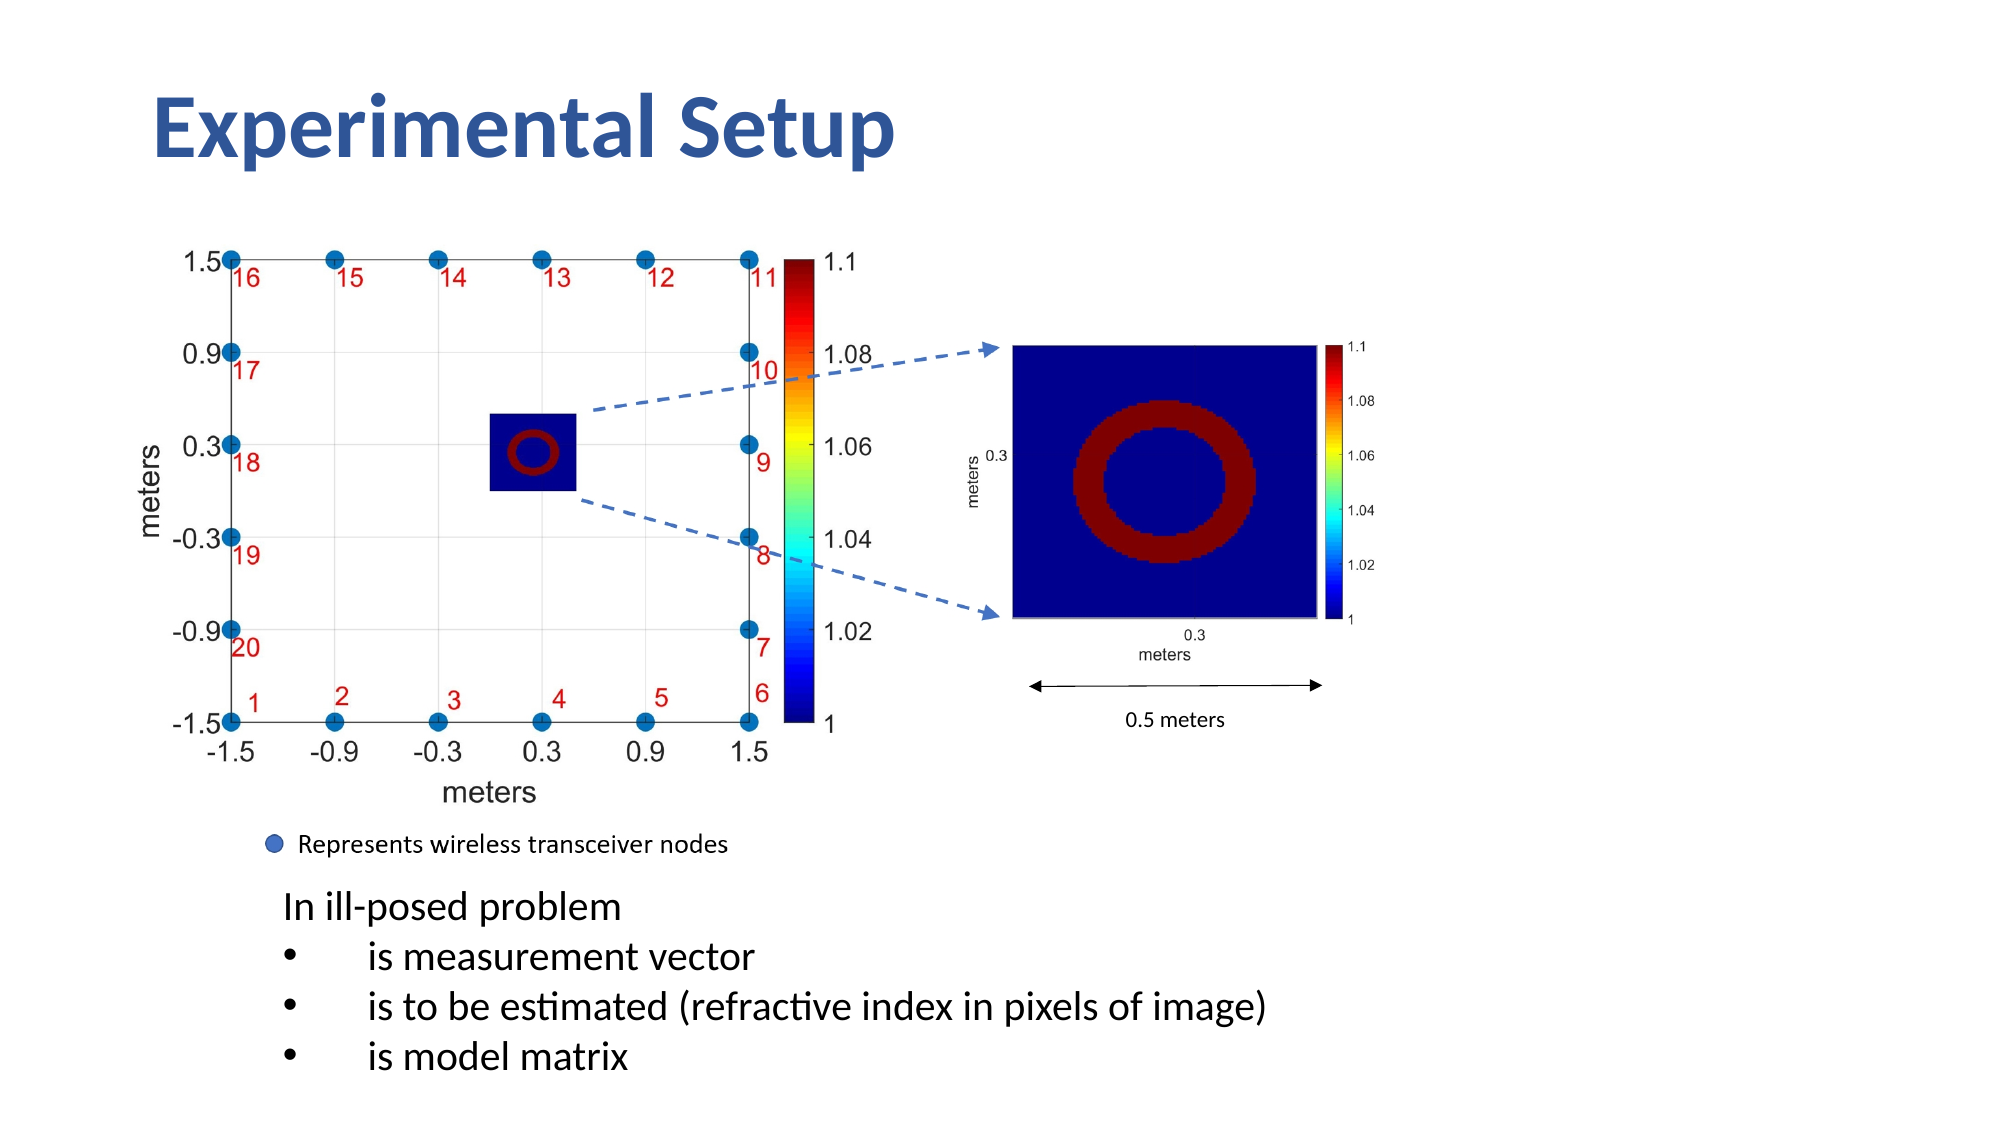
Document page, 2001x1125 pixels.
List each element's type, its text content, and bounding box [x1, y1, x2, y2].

text_box Experimental Setup [137, 59, 1863, 197]
picture [137, 244, 1380, 860]
